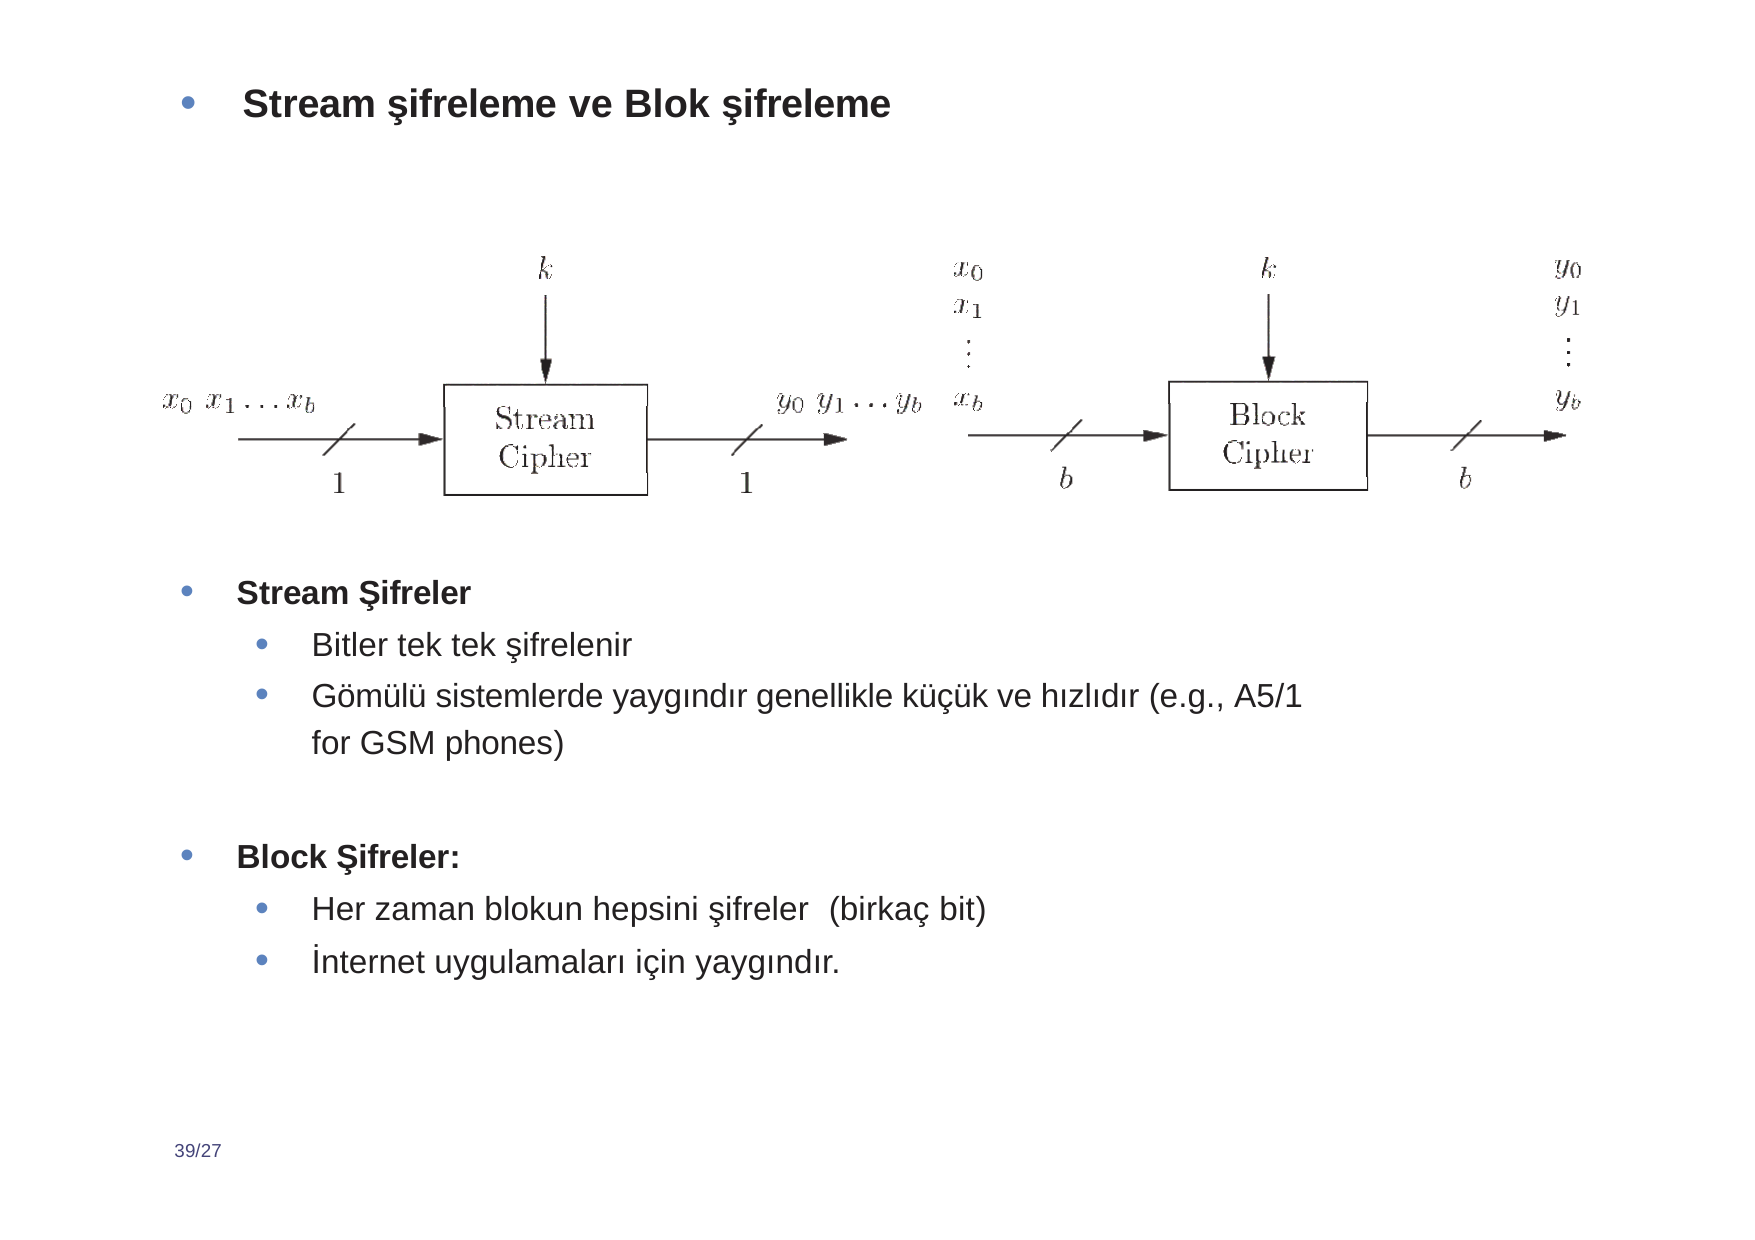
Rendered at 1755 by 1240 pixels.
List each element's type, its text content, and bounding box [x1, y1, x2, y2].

text_box [306, 397, 315, 406]
text_box Stream şifreleme ve Blok şifreleme [178, 78, 898, 137]
text_box [898, 393, 922, 409]
text_box [954, 269, 963, 276]
text_box [1557, 397, 1580, 401]
text_box [897, 407, 921, 412]
text_box [209, 394, 222, 399]
text_box [1168, 294, 1369, 403]
text_box [1555, 260, 1580, 267]
text_box [1262, 268, 1272, 277]
text_box [181, 406, 192, 411]
text_box [1557, 266, 1581, 276]
text_box [964, 269, 983, 281]
text_box [287, 398, 297, 407]
text_box [818, 394, 844, 406]
text_box [957, 262, 982, 270]
slide_number 39/27 [170, 1139, 224, 1164]
text_box [954, 402, 983, 411]
text_box [960, 393, 981, 402]
text_box [173, 400, 192, 408]
text_box [973, 304, 982, 318]
text_box [166, 394, 179, 399]
text_box [779, 400, 804, 406]
text_box [540, 266, 553, 275]
text_box [1555, 296, 1580, 317]
text_box [541, 256, 553, 266]
text_box [539, 274, 549, 279]
text_box [443, 295, 649, 407]
text_box [1366, 402, 1567, 477]
text_box [1557, 390, 1576, 397]
text_box [1263, 257, 1277, 269]
text_box [238, 407, 649, 496]
text_box Stream Şifreler Bitler tek tek şifrelenir Gömülü sistemlerde yaygındır genellikle küçük ve hızlıdır (e.g., A5/1 for GSM phones) Block Şifreler: Her zaman blokun hepsini şifreler (birkaç bit) İnternet uygulamaları için yaygındır. [178, 570, 1351, 1031]
text_box [206, 398, 216, 407]
text_box [779, 393, 792, 398]
text_box [1460, 476, 1472, 483]
text_box [163, 398, 173, 407]
text_box [741, 472, 753, 493]
text_box [646, 406, 848, 473]
text_box [1460, 482, 1471, 489]
text_box [1567, 403, 1580, 408]
text_box [968, 403, 1369, 491]
text_box [290, 394, 303, 399]
text_box [226, 398, 235, 413]
text_box [954, 299, 965, 313]
